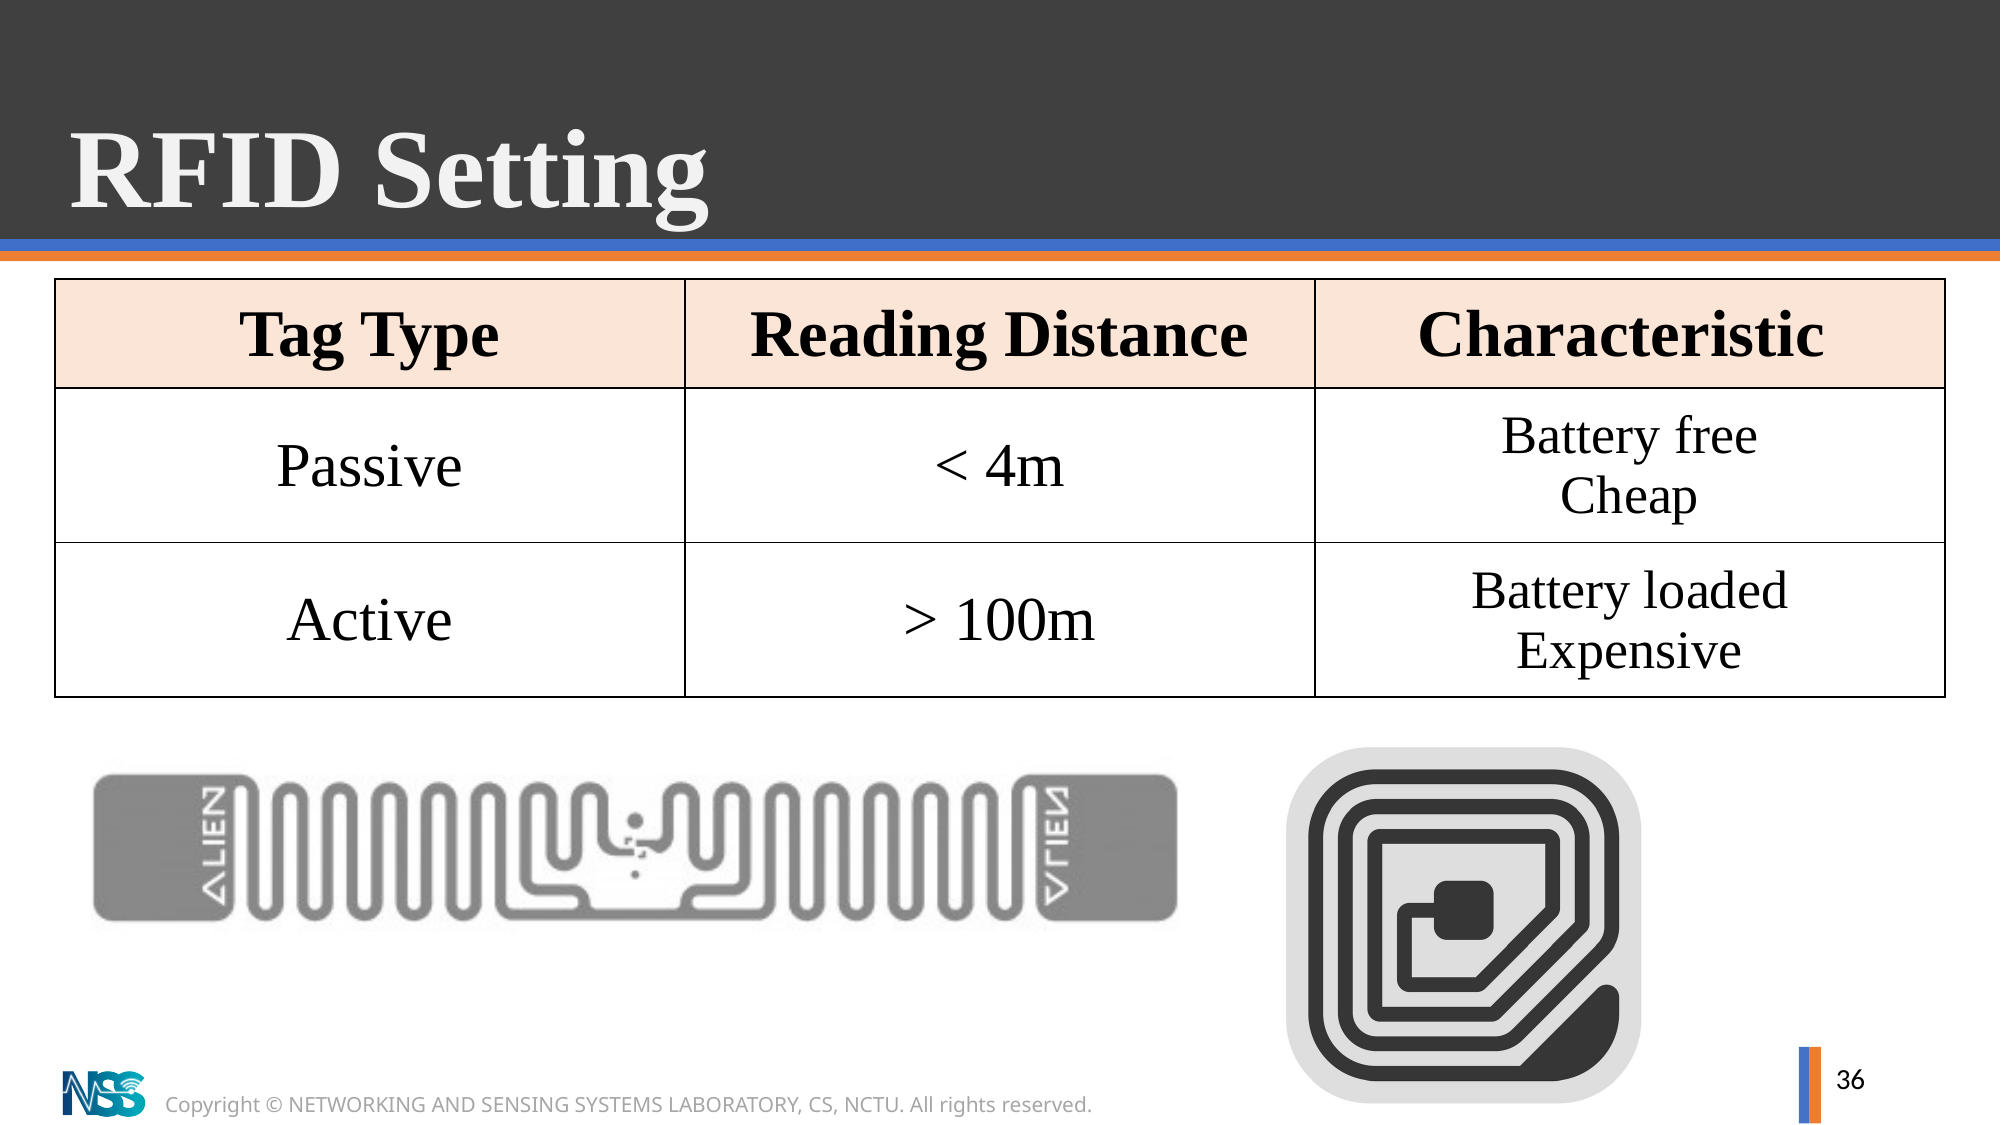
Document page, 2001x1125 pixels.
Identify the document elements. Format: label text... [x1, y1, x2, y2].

picture [55, 1067, 151, 1125]
title RFID Setting [55, 56, 1945, 240]
table_cell > 100m [686, 543, 1314, 696]
table_header Characteristic [1316, 280, 1944, 387]
table_cell Passive [56, 389, 684, 542]
table_cell Active [56, 543, 684, 696]
table_cell < 4m [686, 389, 1314, 542]
picture [90, 736, 1180, 946]
table_header Tag Type [56, 280, 684, 387]
table_cell Battery free Cheap [1316, 389, 1944, 542]
table_cell Battery loaded Expensive [1316, 543, 1944, 696]
picture [1278, 741, 1648, 1107]
table_header Reading Distance [686, 280, 1314, 387]
slide_number 36 [1821, 1046, 1945, 1107]
